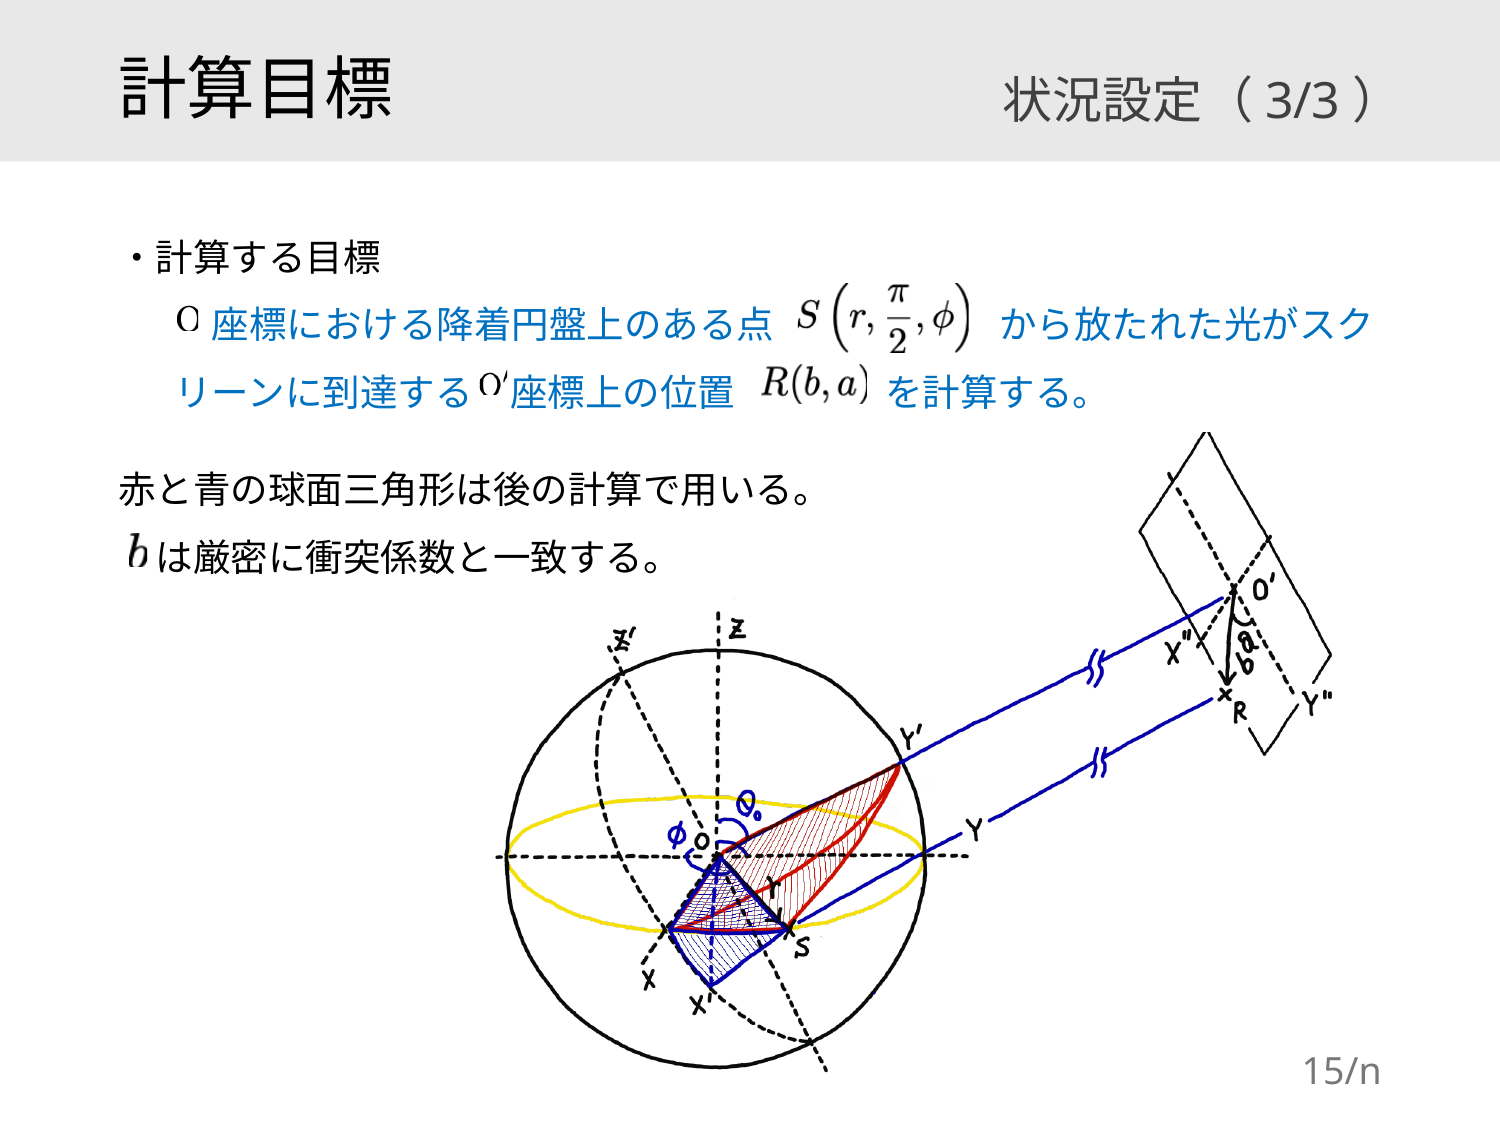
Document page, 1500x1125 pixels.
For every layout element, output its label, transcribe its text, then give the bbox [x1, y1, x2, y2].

picture [176, 305, 199, 331]
picture [479, 369, 508, 396]
picture [464, 431, 1355, 1087]
text_box [0, 0, 1500, 163]
picture [128, 532, 148, 568]
picture [761, 364, 868, 404]
text_box 状況設定（3/3） [987, 66, 1429, 139]
text_box ・計算する目標 座標における降着円盤上のある点 から放たれた光がスクリーンに到達する 座標上の位置 を計算する。 赤と青の球面三角形は後の計算で用いる。 は厳密に衝突係数と一致する。 [103, 203, 1397, 1065]
title 計算目標 [103, 11, 1397, 173]
picture [797, 282, 970, 354]
slide_number 15/n [1059, 1065, 1397, 1103]
